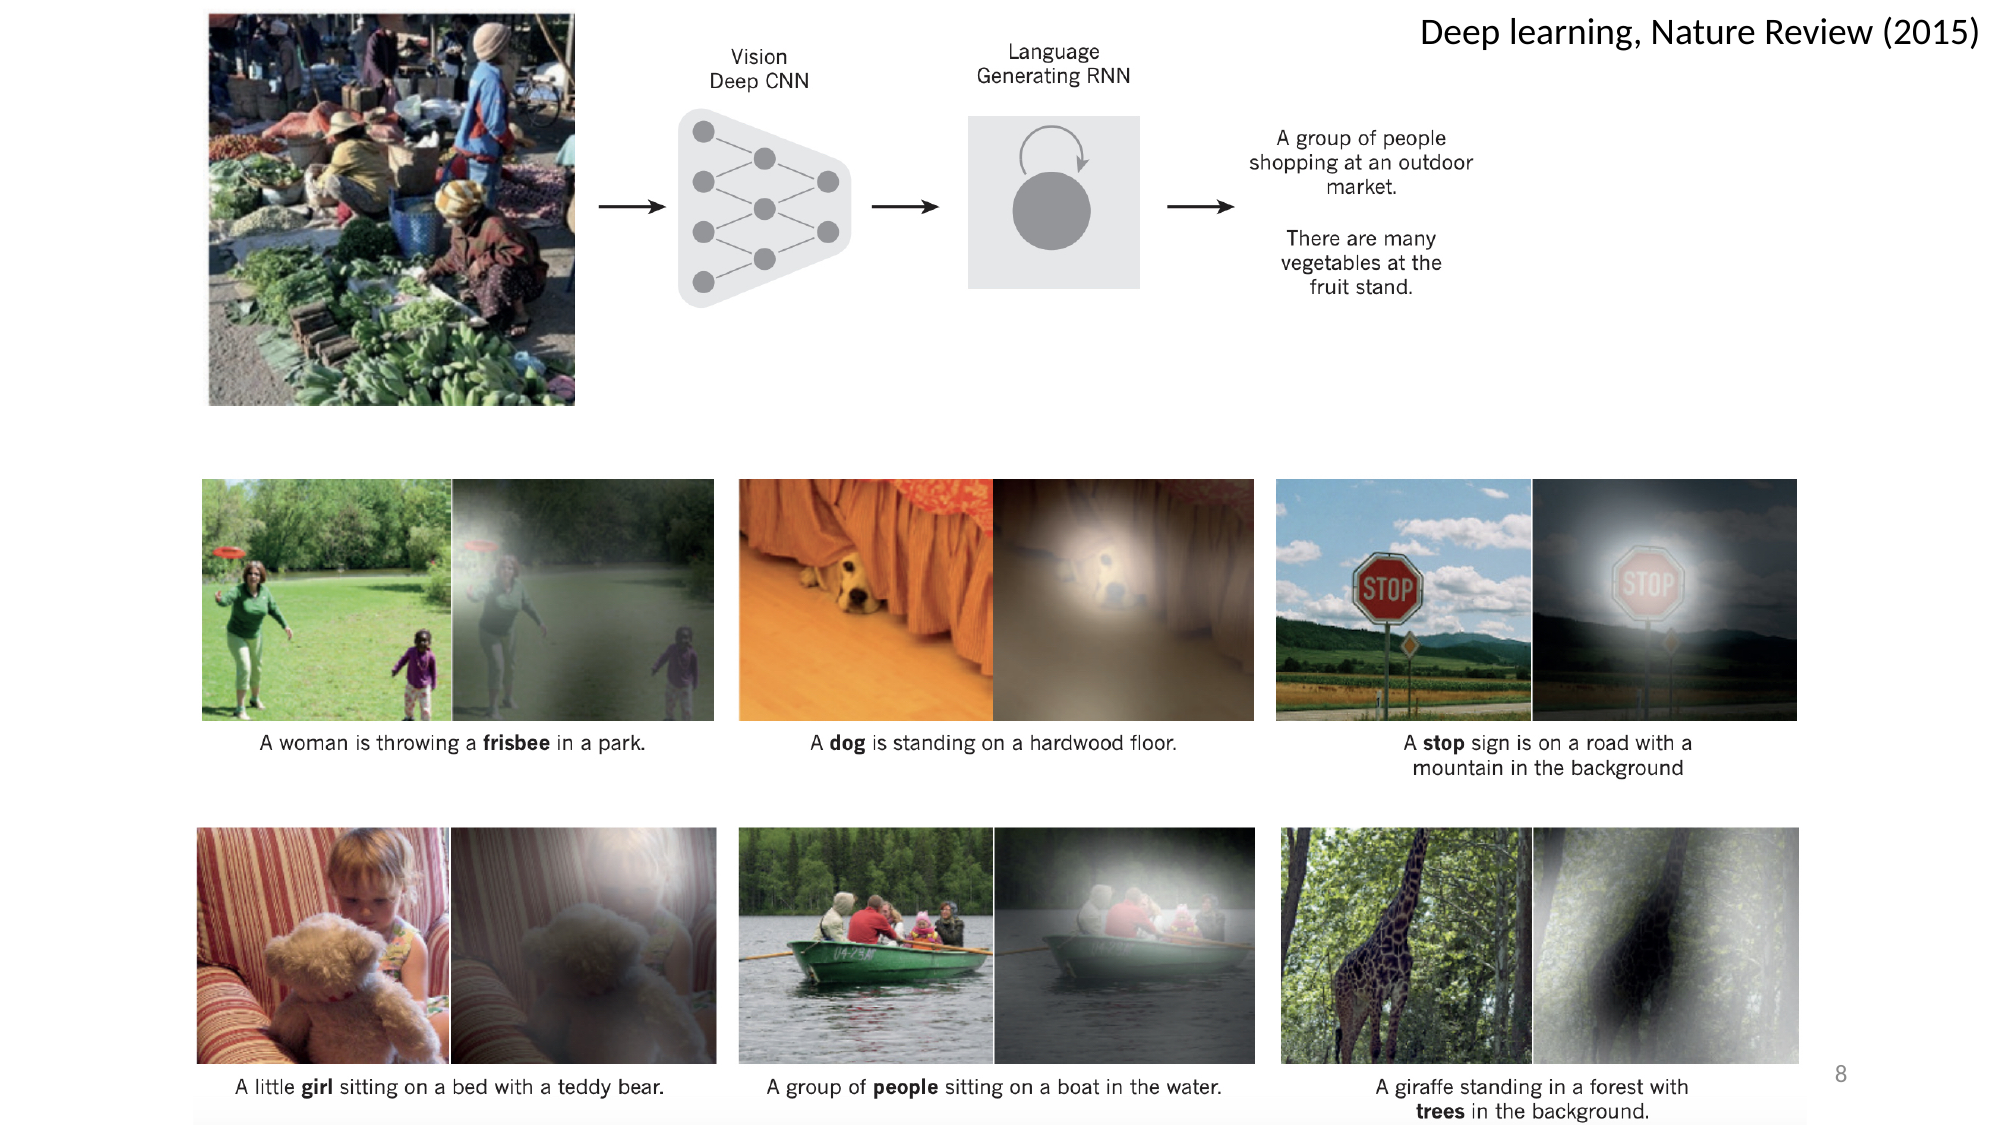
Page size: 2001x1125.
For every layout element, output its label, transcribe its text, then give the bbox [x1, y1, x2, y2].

text_box Deep learning, Nature Review (2015) [1807, 0, 1996, 60]
slide_number 8 [1807, 1042, 1863, 1103]
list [193, 0, 1807, 1125]
